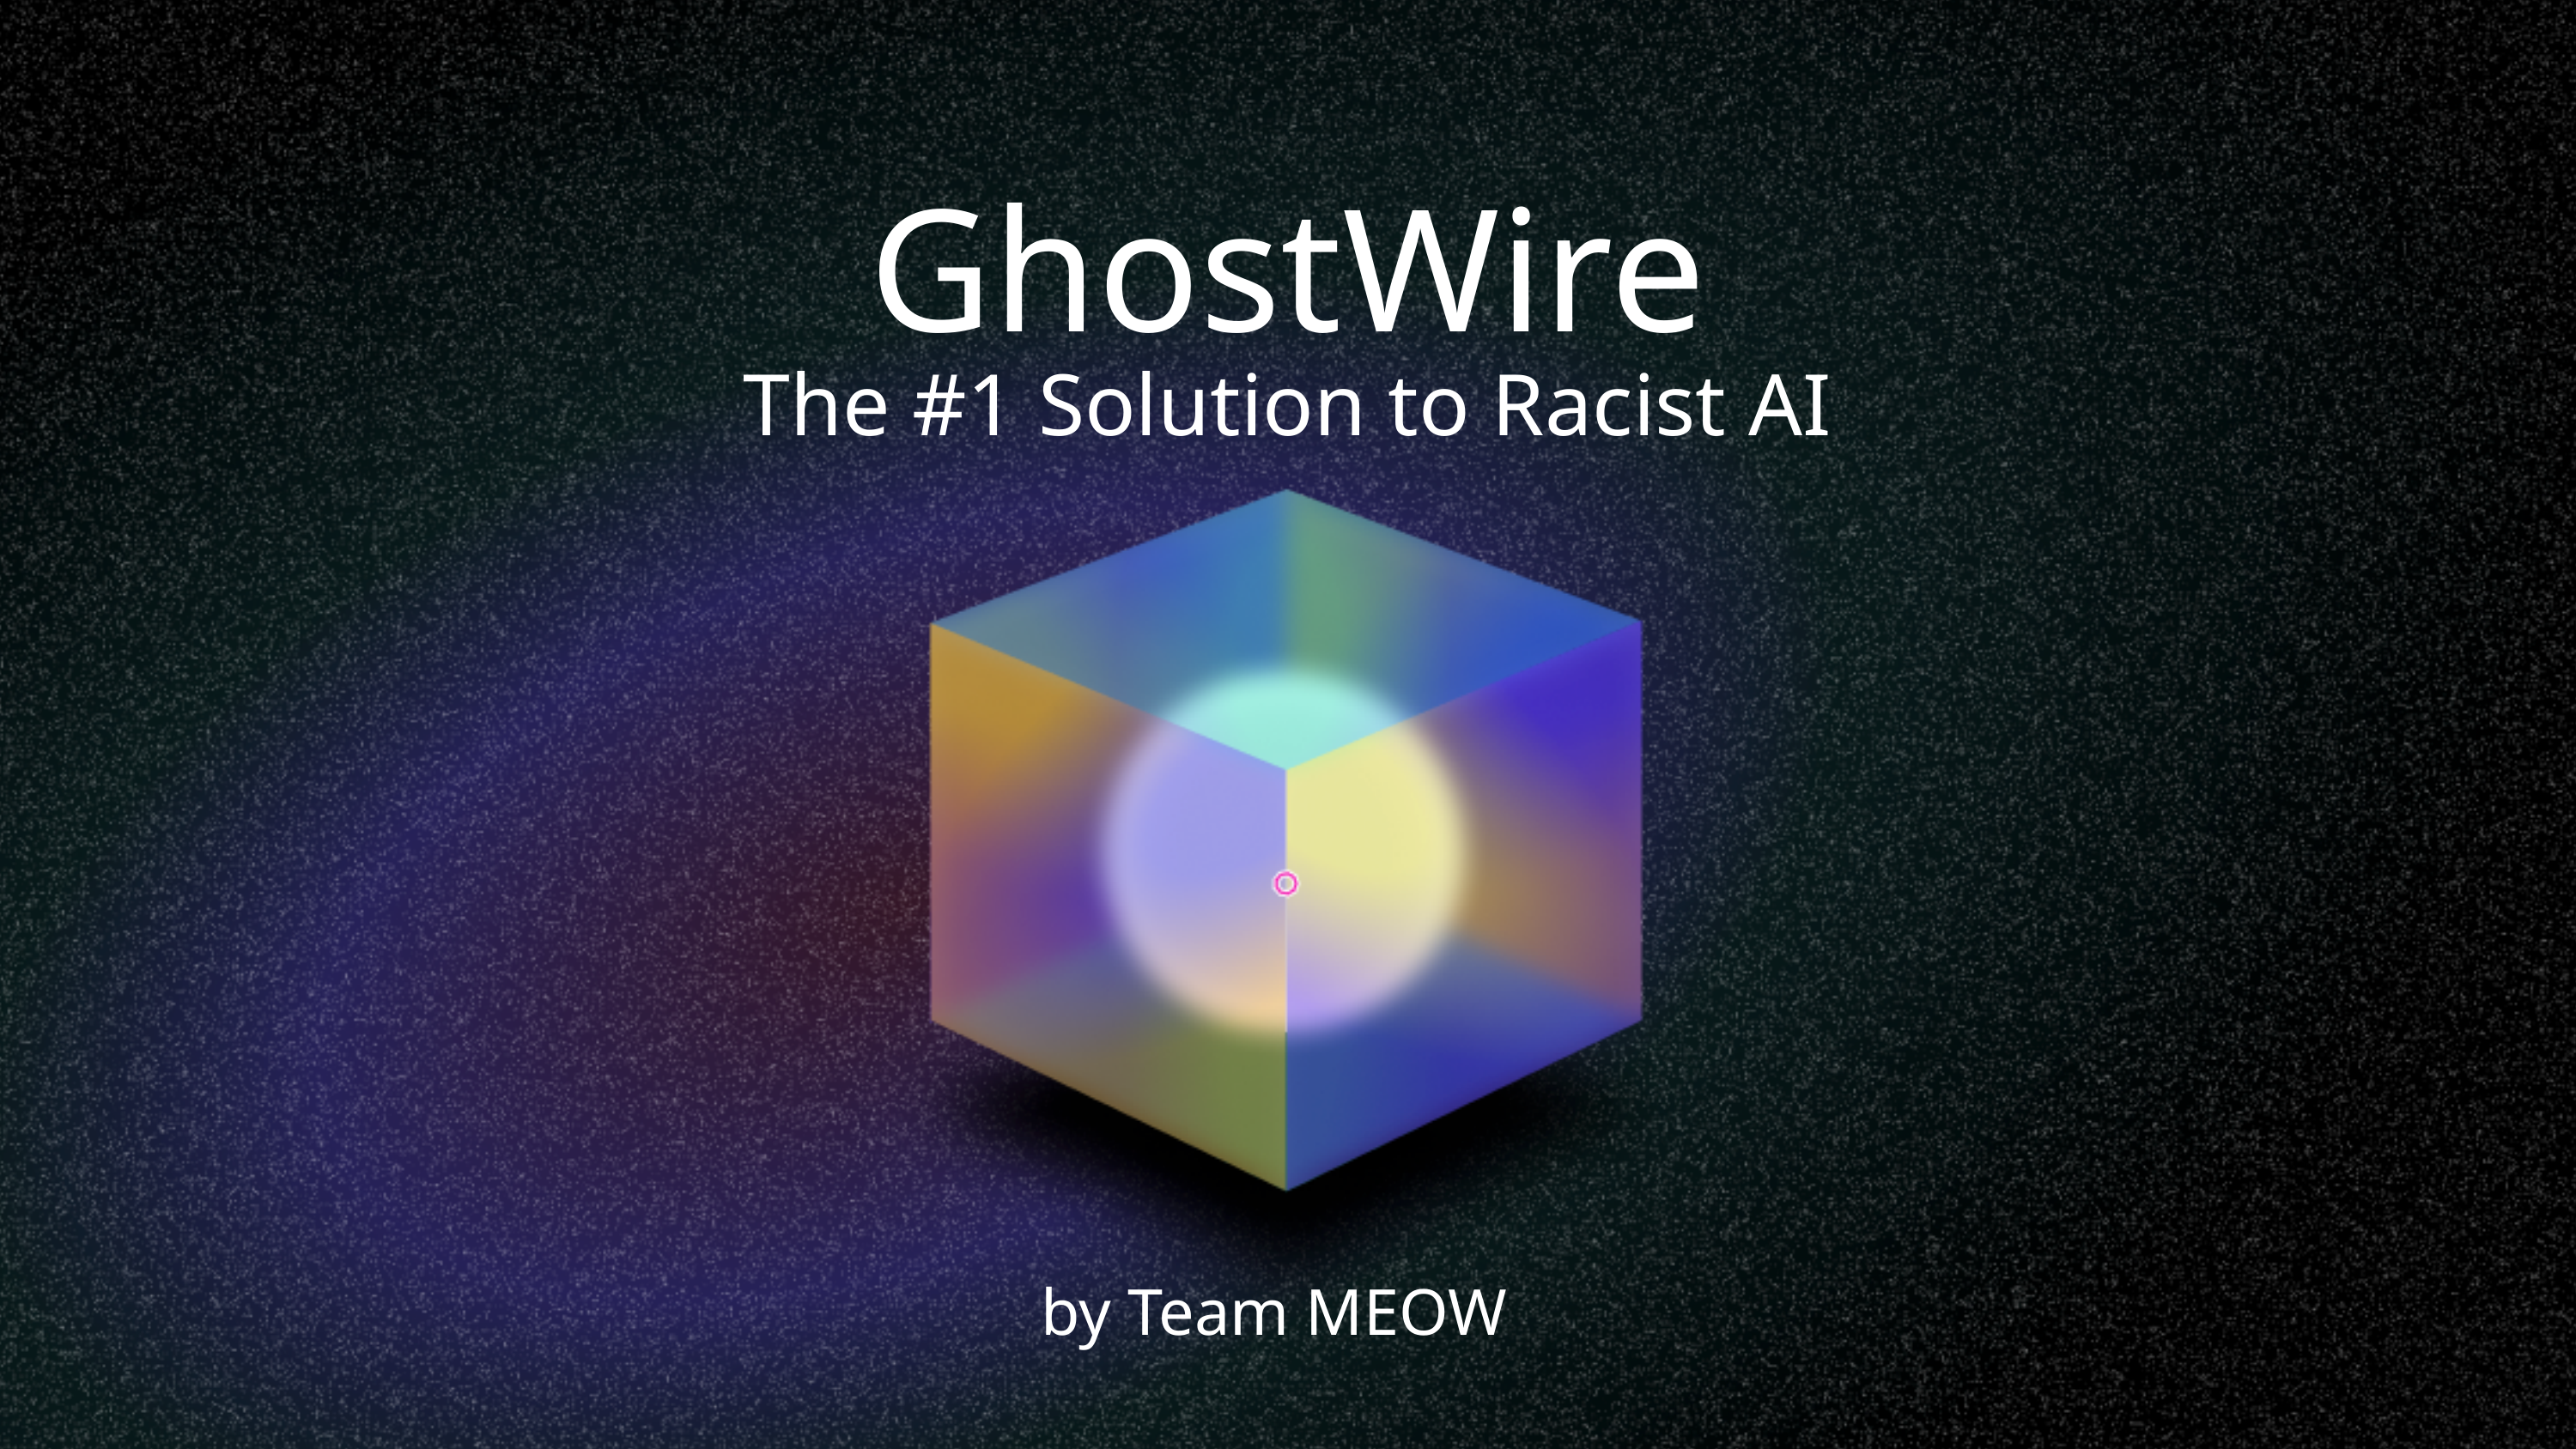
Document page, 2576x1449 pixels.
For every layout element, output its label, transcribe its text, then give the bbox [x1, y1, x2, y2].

text_box GhostWire The #1 Solution to Racist AI [24, 191, 2551, 453]
text_box [0, 0, 2576, 1449]
text_box by Team MEOW [1041, 1258, 1618, 1348]
